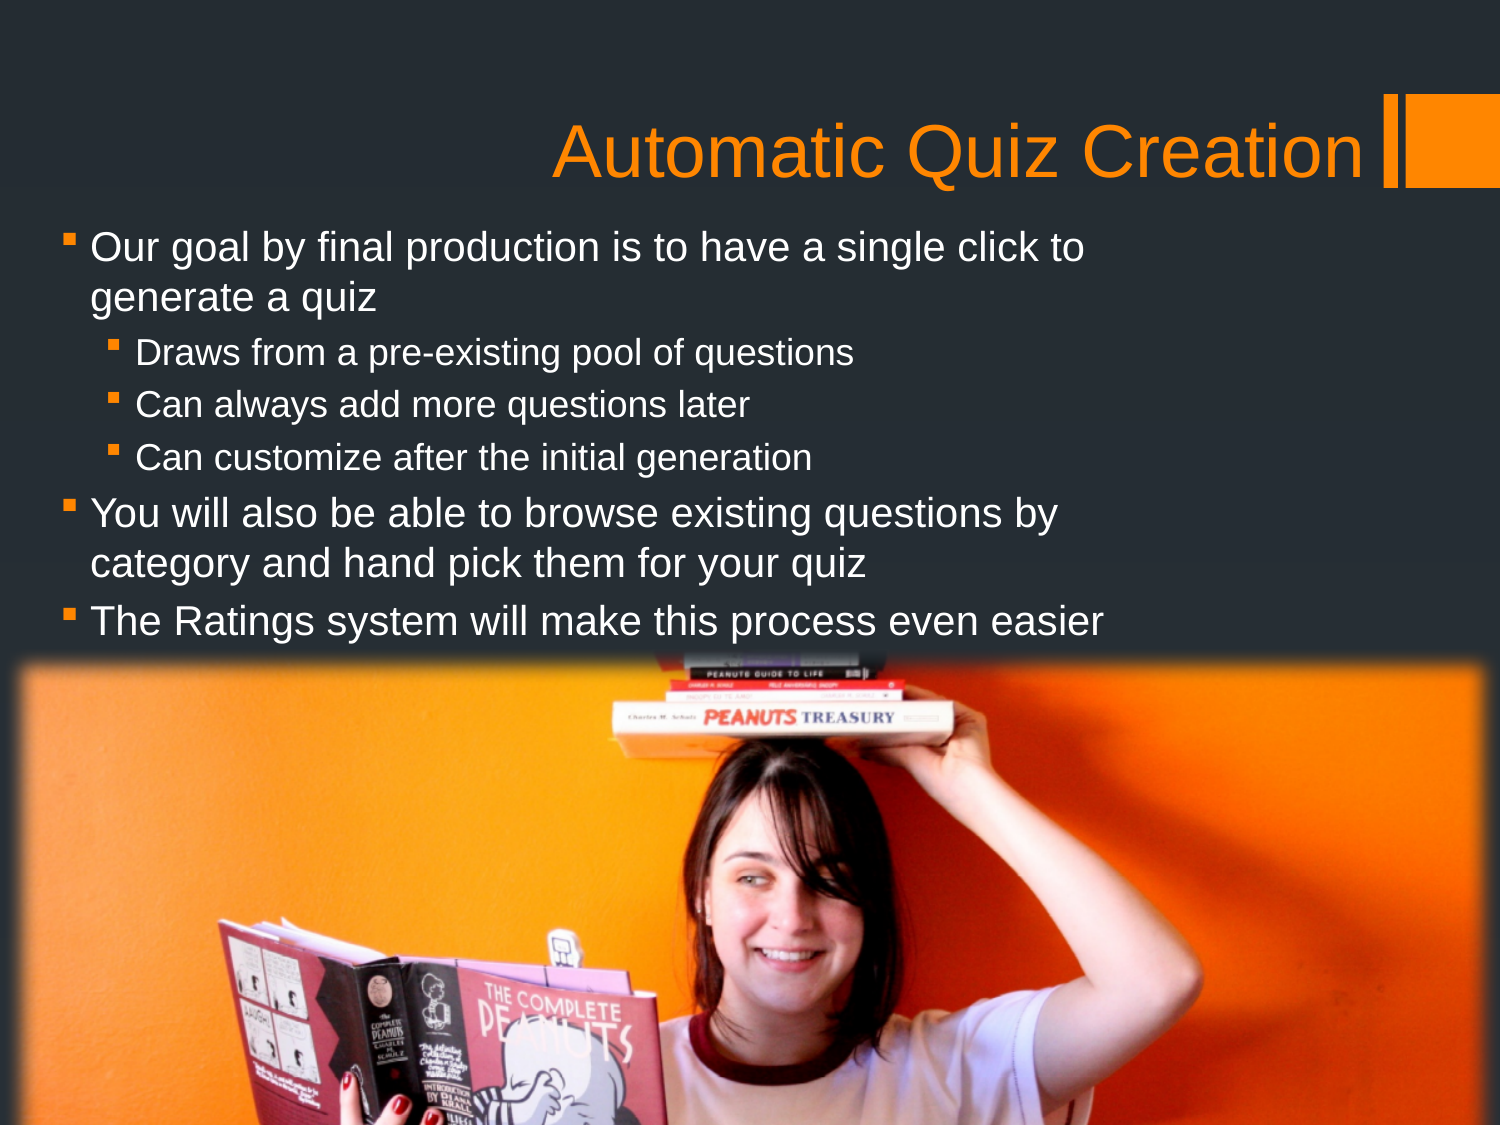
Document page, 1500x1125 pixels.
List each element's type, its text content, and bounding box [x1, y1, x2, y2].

list Our goal by final production is to have a single click to generate a quiz Draws from a pre-existing pool of questions Can always add more questions later Can customize after the initial generation You will also be able to browse existing questions by category and hand pick them for your quiz The Ratings system will make this process even easier [37, 212, 1238, 649]
picture [3, 649, 1500, 1125]
title Automatic Quiz Creation [537, 75, 1425, 200]
